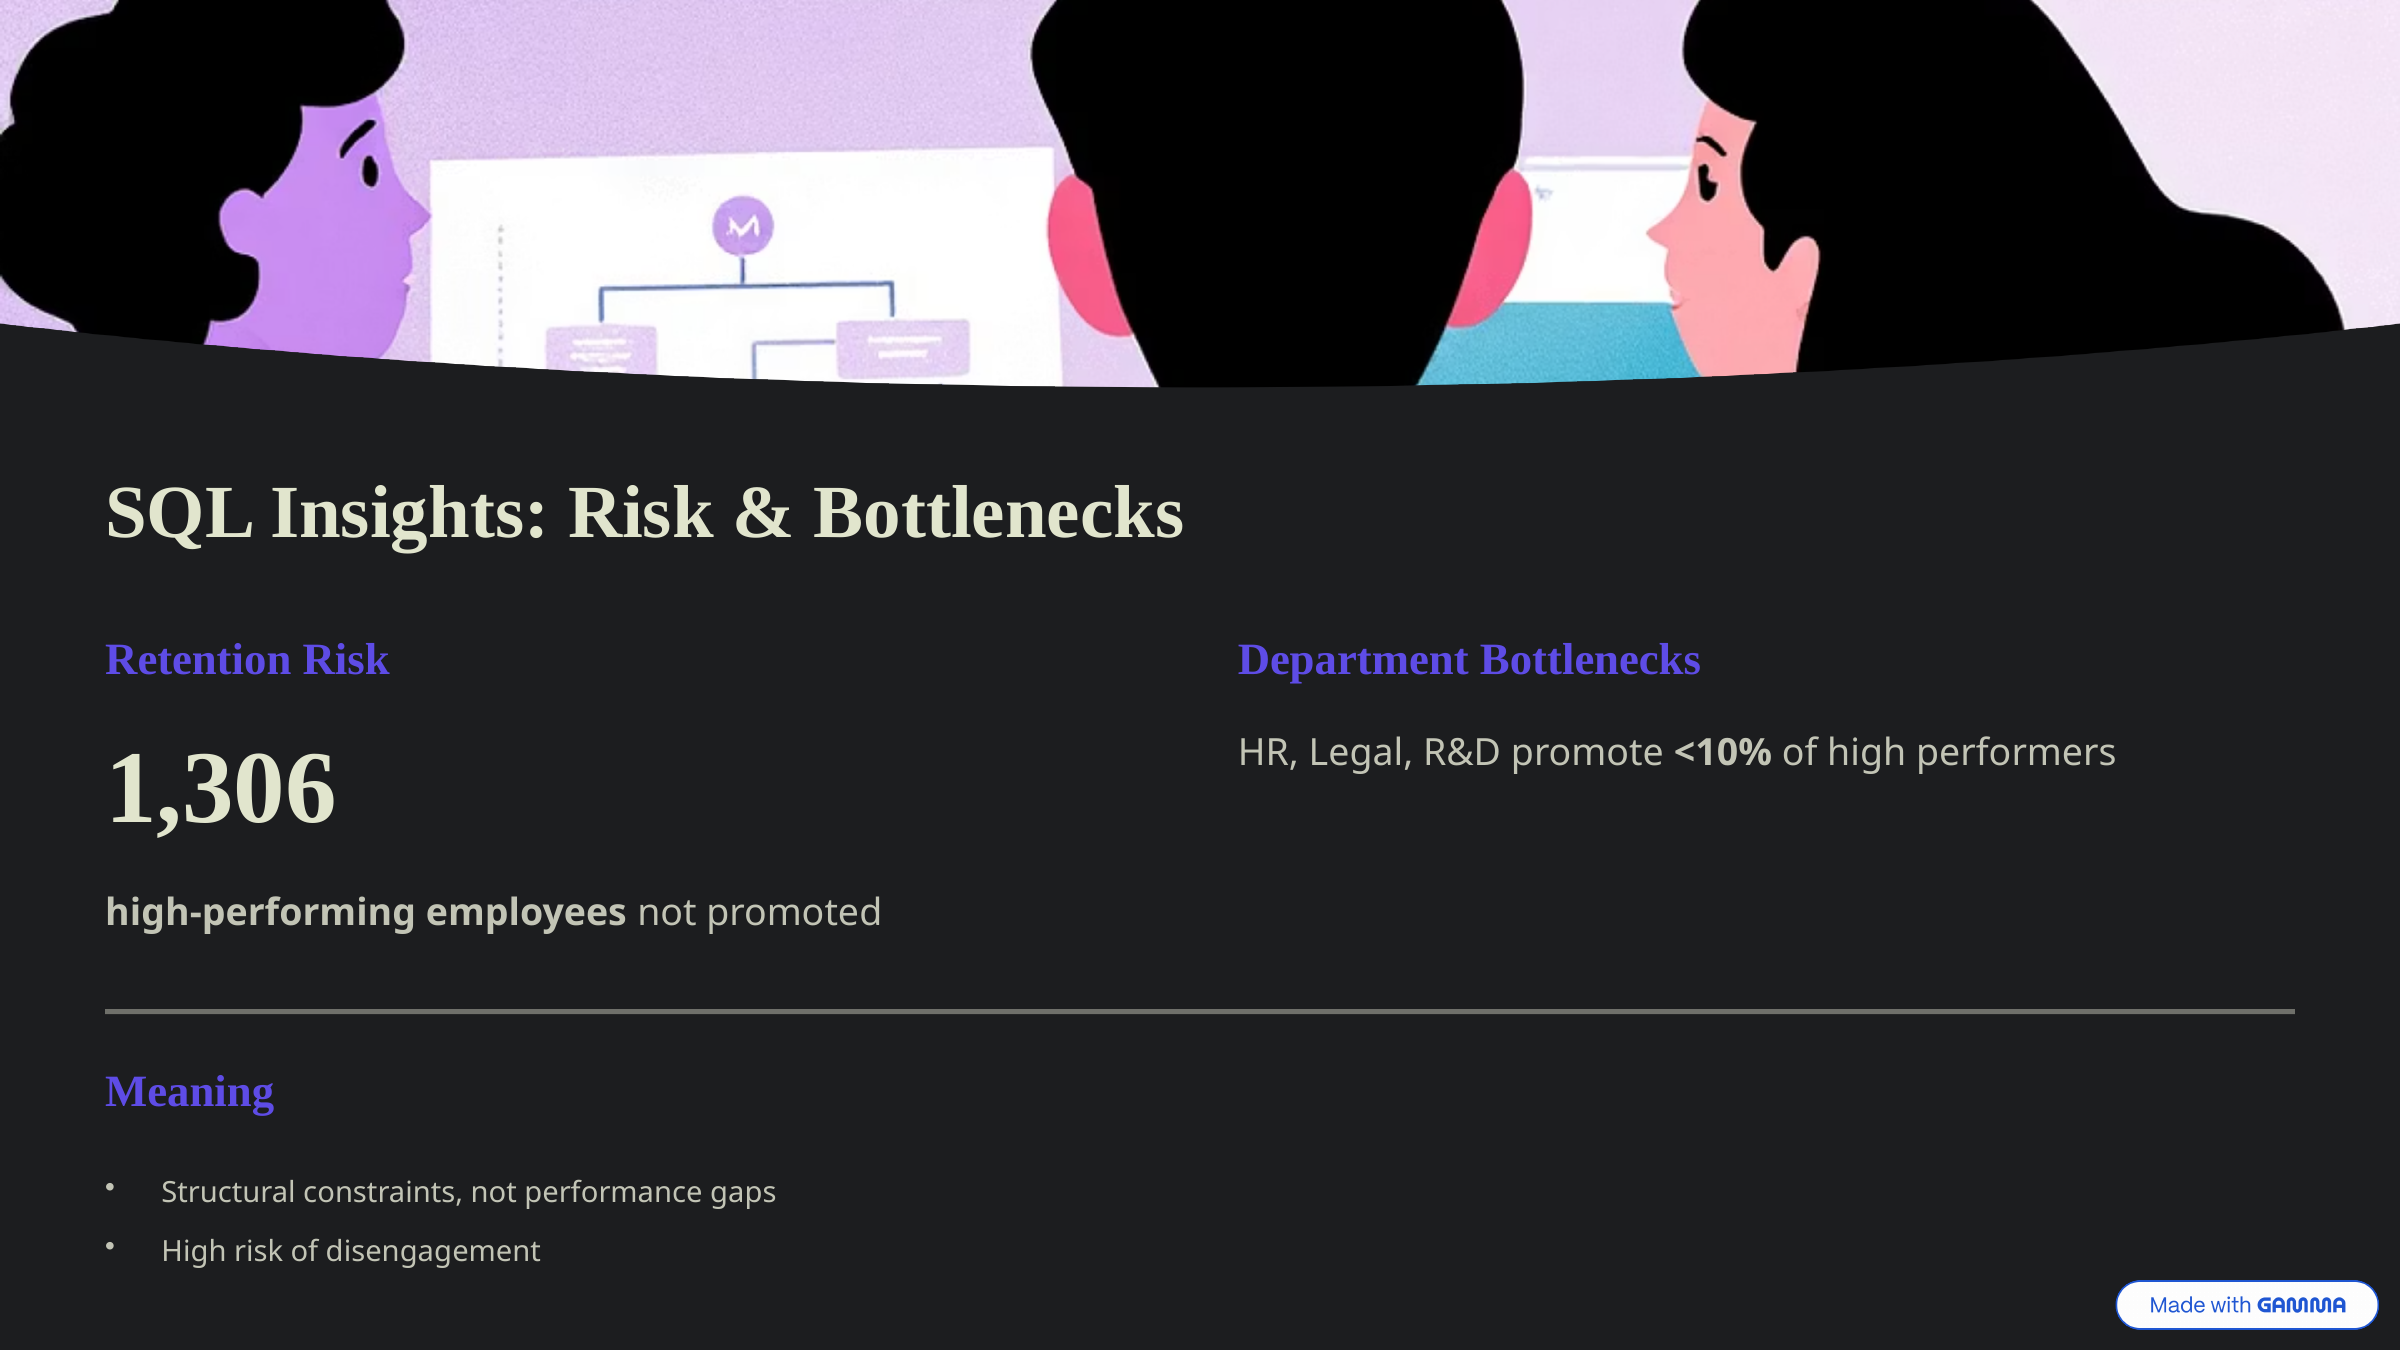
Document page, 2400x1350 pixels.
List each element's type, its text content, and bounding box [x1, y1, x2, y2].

text_box Retention Risk [105, 627, 556, 684]
text_box Department Bottlenecks [1237, 627, 1747, 684]
picture [0, 0, 2400, 395]
text_box SQL Insights: Risk & Bottlenecks [105, 458, 1199, 553]
text_box Meaning [105, 1059, 556, 1116]
text_box High risk of disengagement [105, 1219, 2295, 1268]
text_box high-performing employees not promoted [105, 873, 1164, 934]
text_box 1,306 [105, 713, 1142, 844]
text_box HR, Legal, R&D promote <10% of high performers [1237, 713, 2297, 774]
text_box Structural constraints, not performance gaps [105, 1160, 2295, 1209]
text_box [105, 1009, 2295, 1015]
picture [2106, 1271, 2389, 1339]
